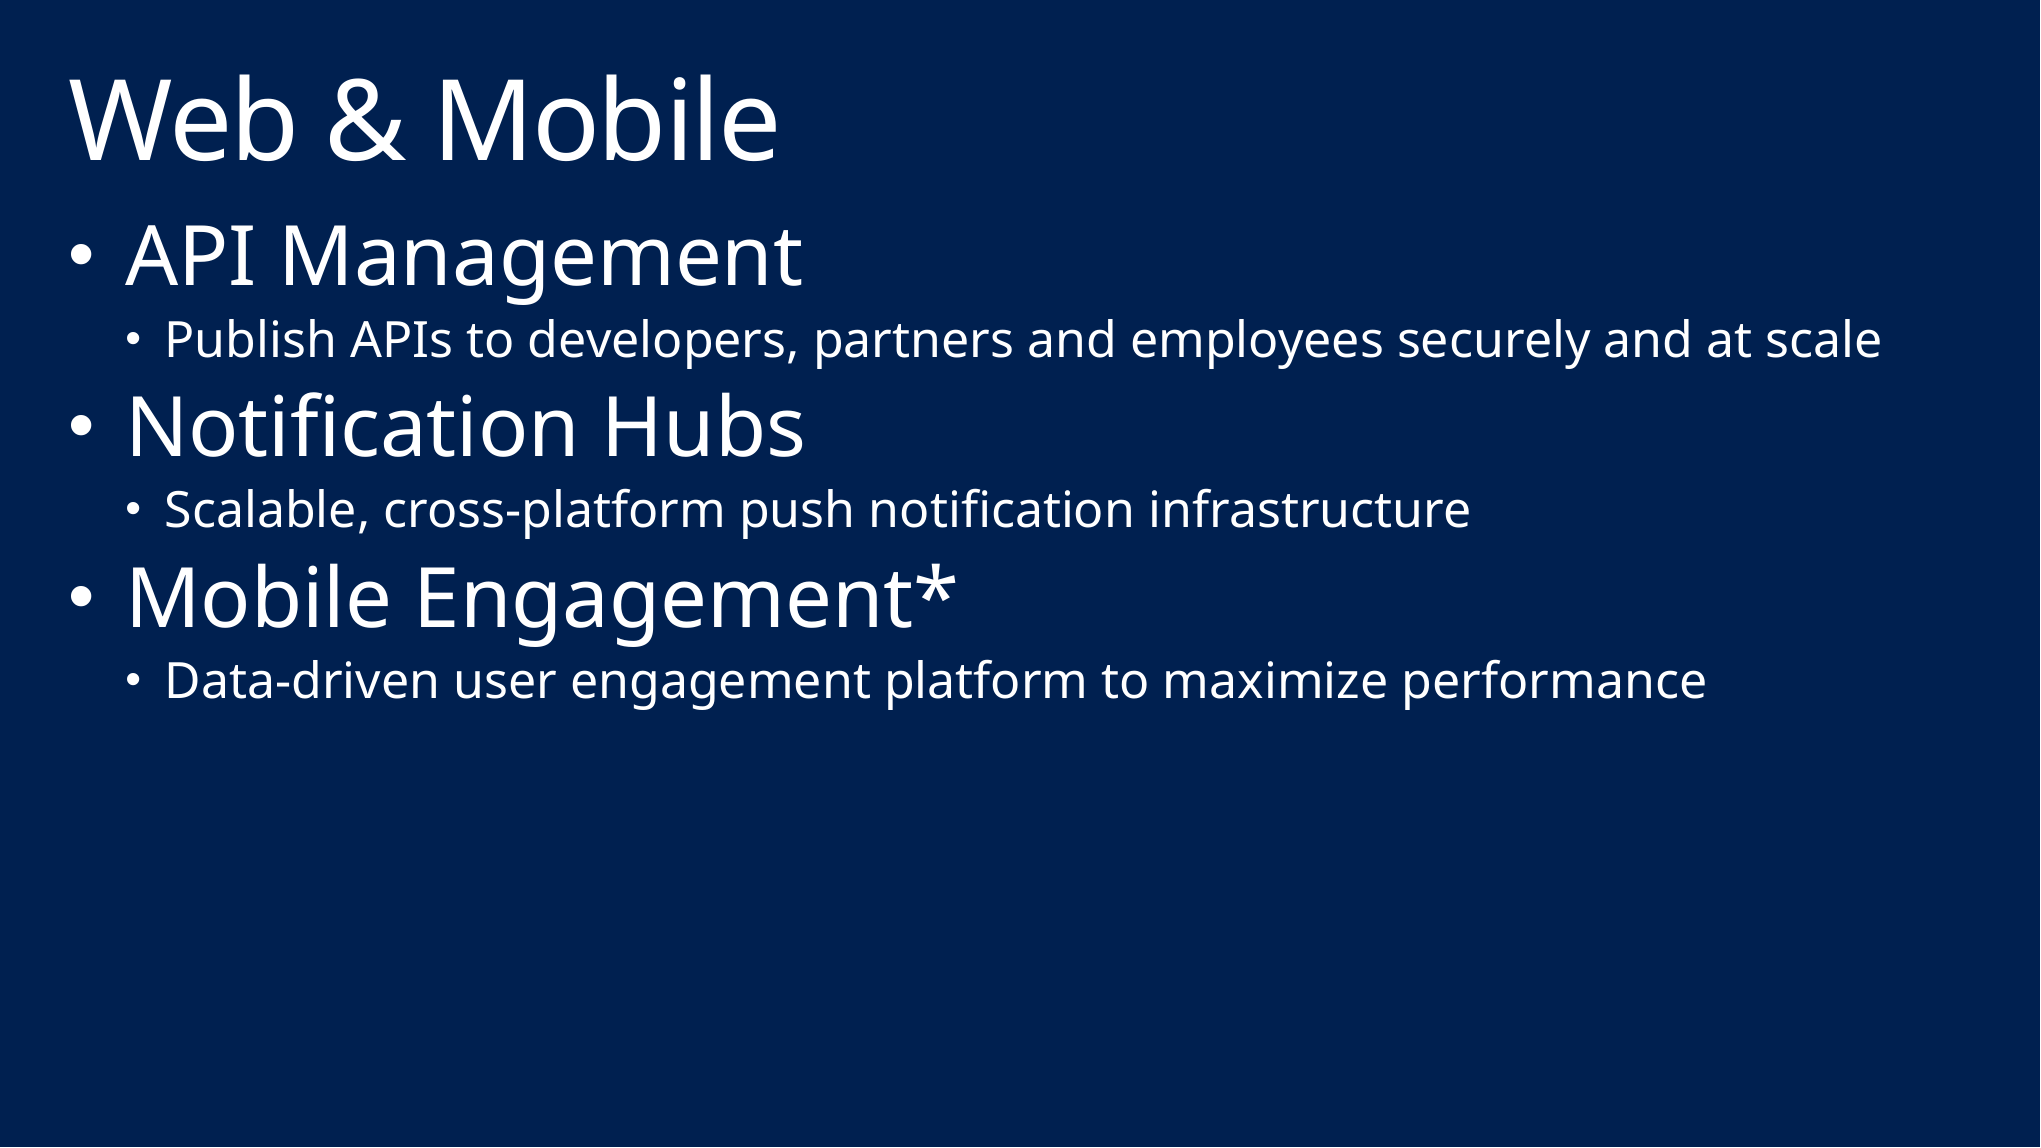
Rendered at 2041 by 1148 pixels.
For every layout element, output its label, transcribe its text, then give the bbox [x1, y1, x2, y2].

list API Management Publish APIs to developers, partners and employees securely and at scale Notification Hubs Scalable, cross-platform push notification infrastructure Mobile Engagement* Data-driven user engagement platform to maximize performance [45, 199, 1996, 743]
title Web & Mobile [45, 48, 1996, 199]
